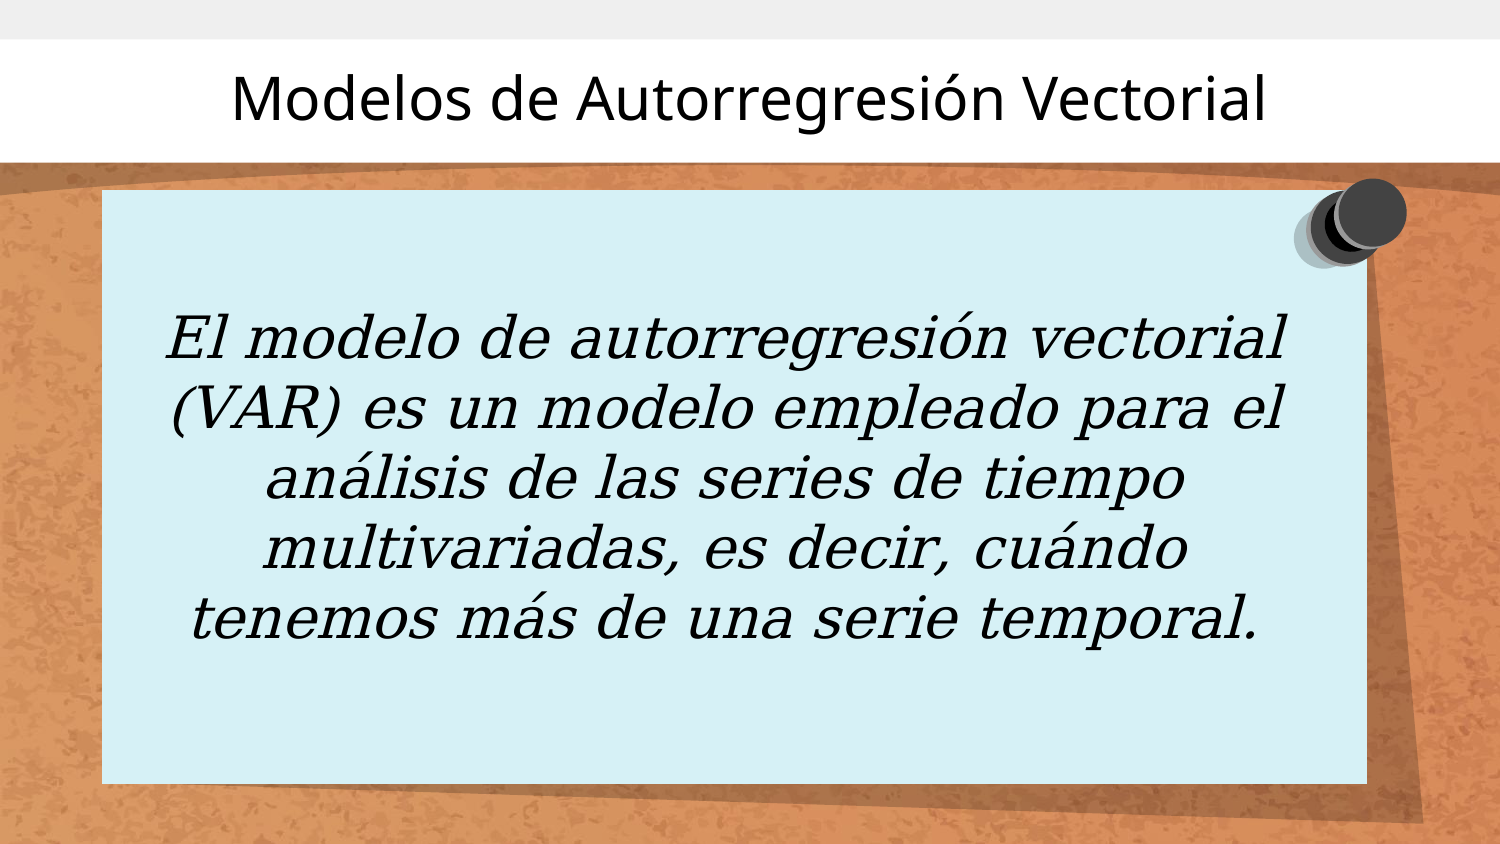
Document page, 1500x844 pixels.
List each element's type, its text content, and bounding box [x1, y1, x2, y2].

title Modelos de Autorregresión Vectorial [161, 79, 1339, 115]
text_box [1267, 134, 1435, 302]
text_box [101, 189, 1424, 824]
picture [0, 163, 1500, 844]
